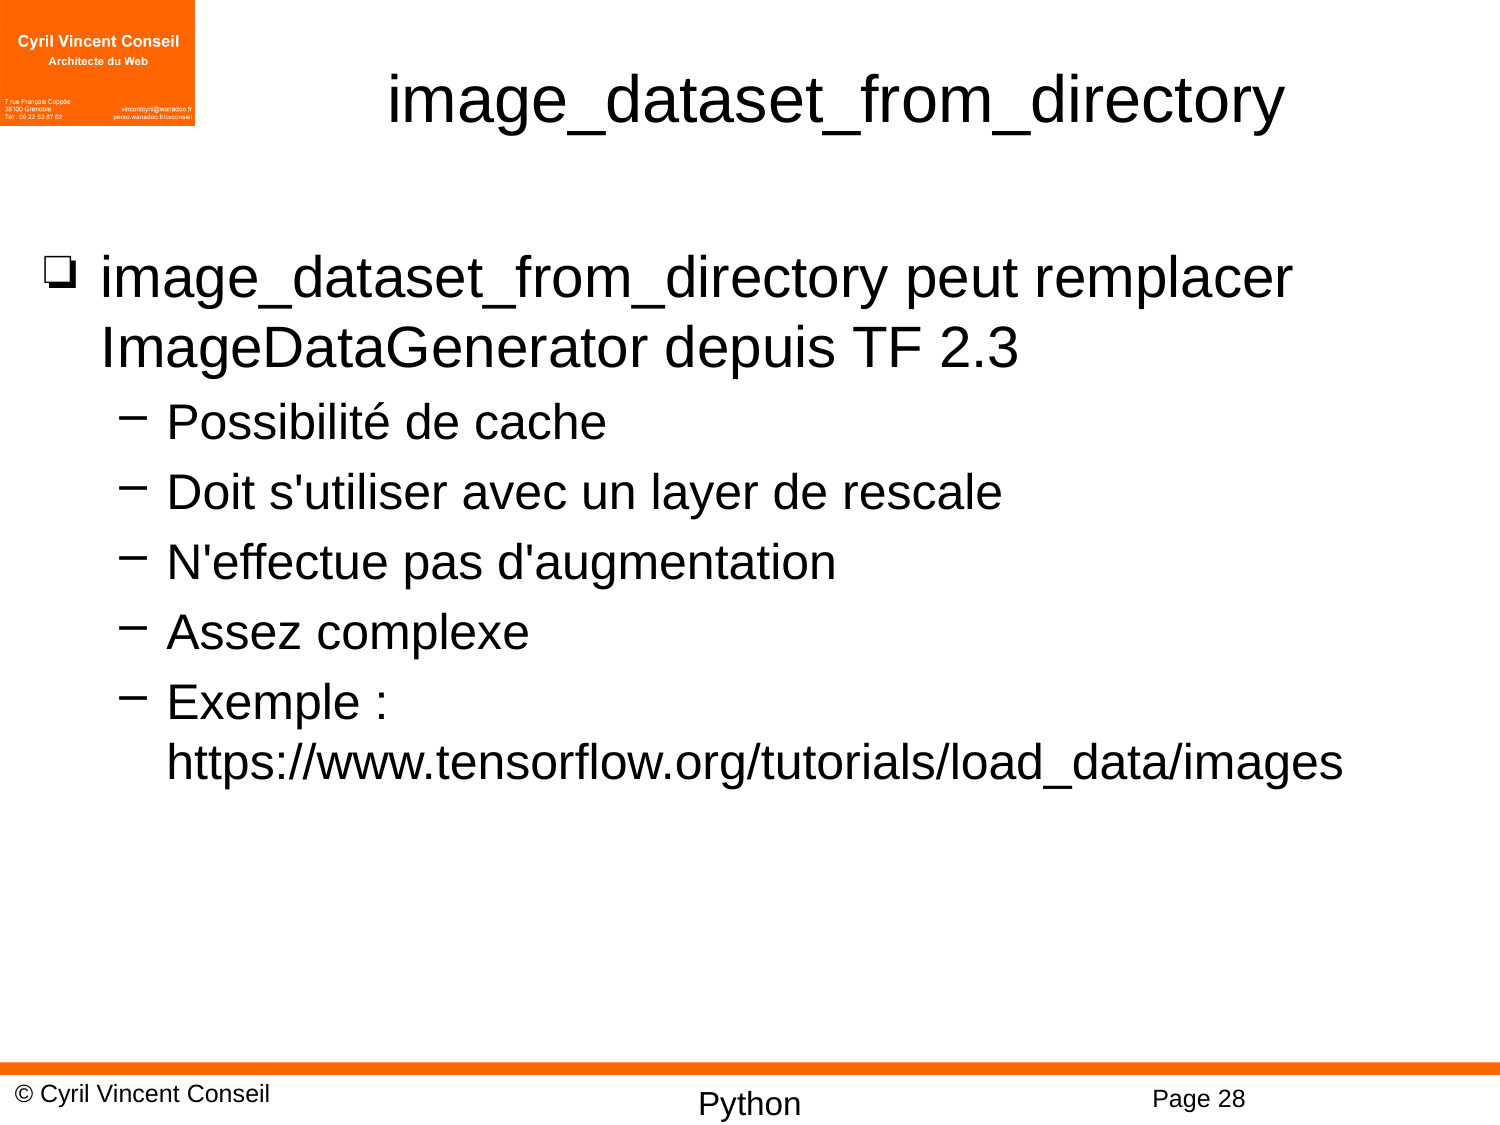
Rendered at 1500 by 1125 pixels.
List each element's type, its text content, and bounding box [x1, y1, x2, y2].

title image_dataset_from_directory [194, 2, 1480, 190]
list image_dataset_from_directory peut remplacer ImageDataGenerator depuis TF 2.3 Possibilité de cache Doit s'utiliser avec un layer de rescale N'effectue pas d'augmentation Assez complexe Exemple : https://www.tensorflow.org/tutorials/load_data/images [29, 231, 1468, 1059]
picture [0, 0, 195, 126]
